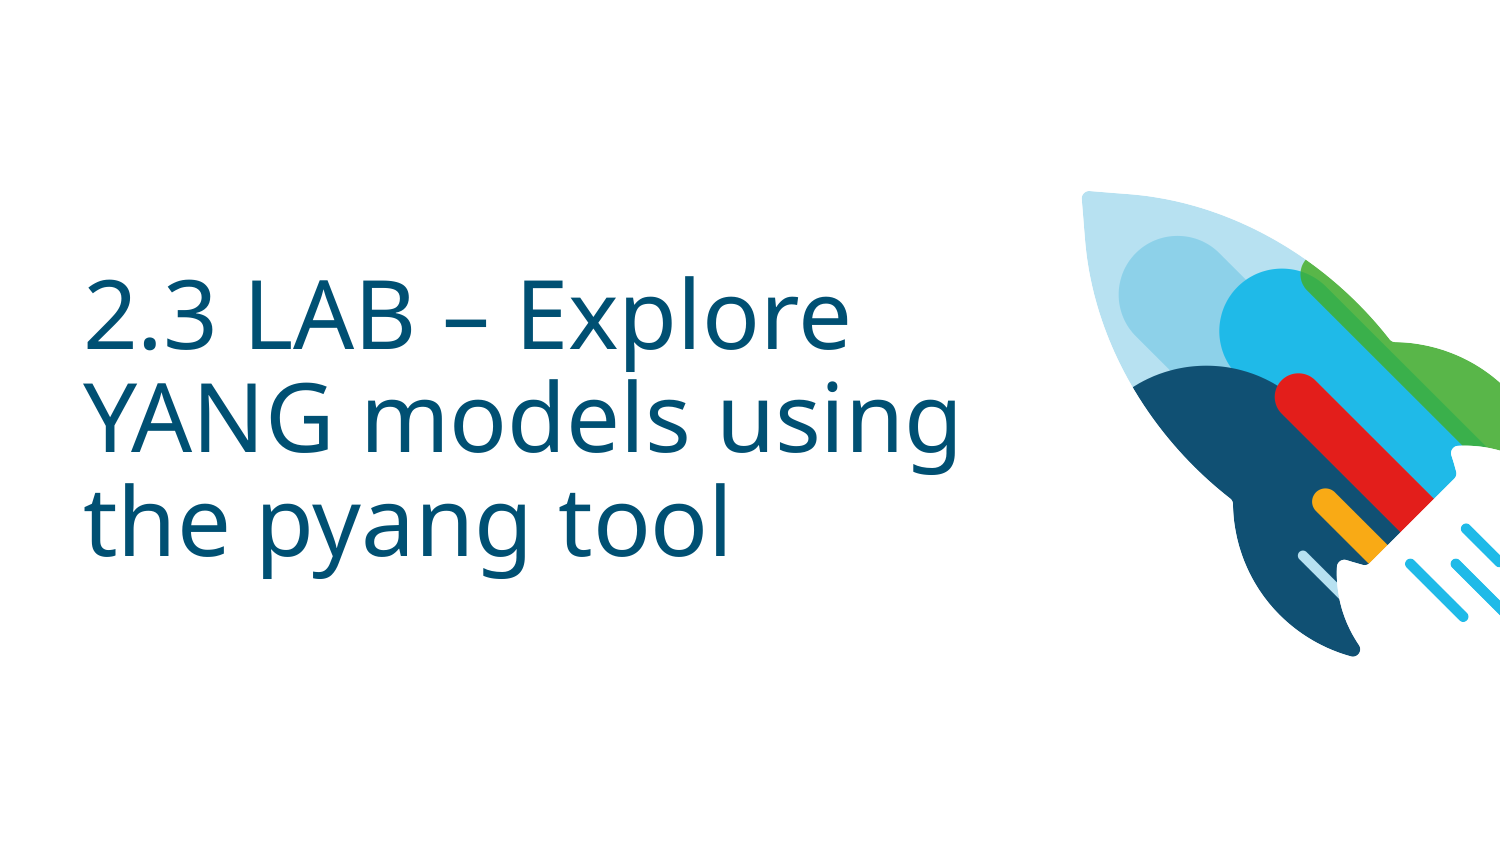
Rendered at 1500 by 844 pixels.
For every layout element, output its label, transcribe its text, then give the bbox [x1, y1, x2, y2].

title 2.3 LAB – Explore YANG models using the pyang tool [68, 211, 1055, 633]
